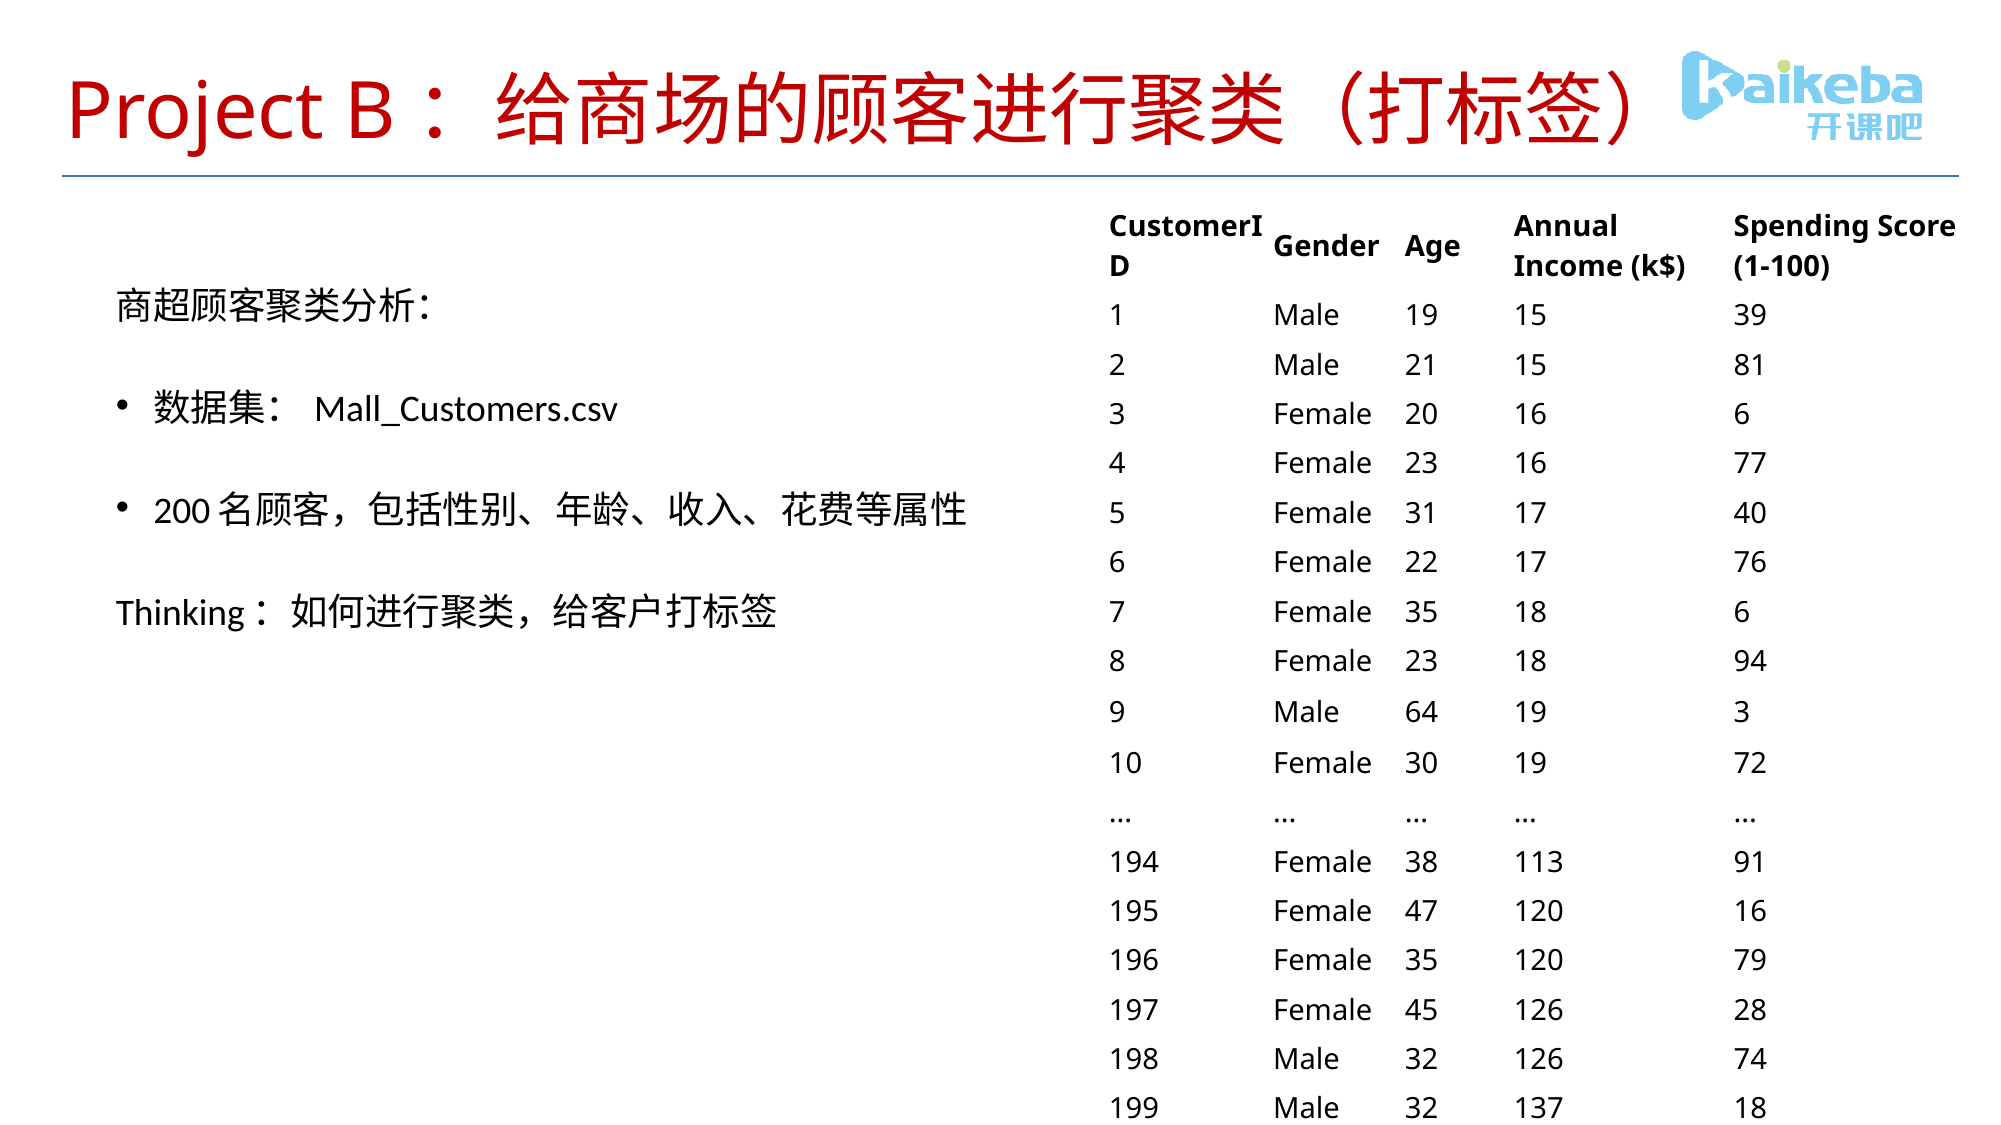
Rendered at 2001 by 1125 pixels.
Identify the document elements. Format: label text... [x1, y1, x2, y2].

table_cell 76 [1732, 539, 1962, 589]
table_cell 47 [1403, 888, 1512, 938]
table_cell Male [1271, 1036, 1403, 1086]
table_cell 91 [1732, 839, 1962, 888]
table_cell 19 [1512, 740, 1732, 789]
table_cell Female [1271, 490, 1403, 539]
table_cell 32 [1403, 1036, 1512, 1086]
table_cell ... [1732, 789, 1962, 839]
table_cell 137 [1512, 1086, 1732, 1125]
table_cell 5 [1107, 490, 1271, 539]
table_cell 197 [1107, 987, 1271, 1036]
table_cell 39 [1732, 293, 1962, 342]
table_cell 8 [1107, 638, 1271, 688]
table_cell 31 [1403, 490, 1512, 539]
table_cell 79 [1732, 938, 1962, 987]
table_cell ... [1512, 789, 1732, 839]
table_cell 21 [1403, 342, 1512, 391]
table_cell 72 [1732, 740, 1962, 789]
table_cell 6 [1107, 539, 1271, 589]
title Project B：给商场的顾客进行聚类（打标签） [57, 59, 1728, 167]
table_cell 194 [1107, 839, 1271, 888]
table_cell 120 [1512, 938, 1732, 987]
table_cell 4 [1107, 441, 1271, 490]
table_cell 64 [1403, 688, 1512, 740]
table_cell Female [1271, 888, 1403, 938]
table_cell 38 [1403, 839, 1512, 888]
table_cell 30 [1403, 740, 1512, 789]
table_cell 19 [1512, 688, 1732, 740]
table_header Spending Score (1-100) [1732, 203, 1962, 293]
table_cell Female [1271, 987, 1403, 1036]
table_cell 17 [1512, 539, 1732, 589]
table_cell 45 [1403, 987, 1512, 1036]
table_cell 28 [1732, 987, 1962, 1036]
table_cell Female [1271, 539, 1403, 589]
table_cell 17 [1512, 490, 1732, 539]
table_cell 10 [1107, 740, 1271, 789]
table_cell Female [1271, 938, 1403, 987]
table_cell 6 [1732, 589, 1962, 638]
table_cell Female [1271, 740, 1403, 789]
table_cell 15 [1512, 342, 1732, 391]
table_cell Female [1271, 839, 1403, 888]
table_cell 1 [1107, 293, 1271, 342]
table_cell 198 [1107, 1036, 1271, 1086]
table_cell 2 [1107, 342, 1271, 391]
table_cell Male [1271, 342, 1403, 391]
table_cell 23 [1403, 441, 1512, 490]
table_cell 23 [1403, 638, 1512, 688]
table_cell Male [1271, 1086, 1403, 1125]
table_header CustomerID [1107, 203, 1271, 293]
table_cell Female [1271, 638, 1403, 688]
table_cell Male [1271, 293, 1403, 342]
table_cell 35 [1403, 589, 1512, 638]
table_cell 16 [1512, 441, 1732, 490]
table_cell 9 [1107, 688, 1271, 740]
table_cell 16 [1732, 888, 1962, 938]
table_cell Female [1271, 441, 1403, 490]
table_cell 18 [1512, 589, 1732, 638]
table_cell Female [1271, 589, 1403, 638]
table_cell Male [1271, 688, 1403, 740]
table_cell 120 [1512, 888, 1732, 938]
table_cell 7 [1107, 589, 1271, 638]
table_cell ... [1403, 789, 1512, 839]
table_cell 113 [1512, 839, 1732, 888]
table_cell 35 [1403, 938, 1512, 987]
table_cell ... [1107, 789, 1271, 839]
table_cell 126 [1512, 987, 1732, 1036]
table_cell 199 [1107, 1086, 1271, 1125]
table_cell 196 [1107, 938, 1271, 987]
table_header Age [1403, 203, 1512, 293]
table_cell 20 [1403, 391, 1512, 441]
table_cell 6 [1732, 391, 1962, 441]
table_cell Female [1271, 391, 1403, 441]
table_cell 3 [1732, 688, 1962, 740]
table_cell 1 [1653, 21, 1950, 167]
table_cell 3 [1107, 391, 1271, 441]
table_cell 32 [1403, 1086, 1512, 1125]
table_cell 18 [1732, 1086, 1962, 1125]
table_cell 22 [1403, 539, 1512, 589]
list 商超顾客聚类分析： 数据集：Mall_Customers.csv 200名顾客，包括性别、年龄、收入、花费等属性 Thinking：如何进行聚类，给客户打标签 [107, 240, 997, 967]
table_cell 195 [1107, 888, 1271, 938]
table_cell 16 [1512, 391, 1732, 441]
table_cell 18 [1512, 638, 1732, 688]
table_cell 40 [1732, 490, 1962, 539]
table_header Annual Income (k$) [1512, 203, 1732, 293]
table_header Gender [1271, 203, 1403, 293]
table_cell 81 [1732, 342, 1962, 391]
table_cell 19 [1403, 293, 1512, 342]
table_cell 74 [1732, 1036, 1962, 1086]
table_cell 94 [1732, 638, 1962, 688]
table_cell 77 [1732, 441, 1962, 490]
table_cell ... [1271, 789, 1403, 839]
table_cell 126 [1512, 1036, 1732, 1086]
table_cell 15 [1512, 293, 1732, 342]
